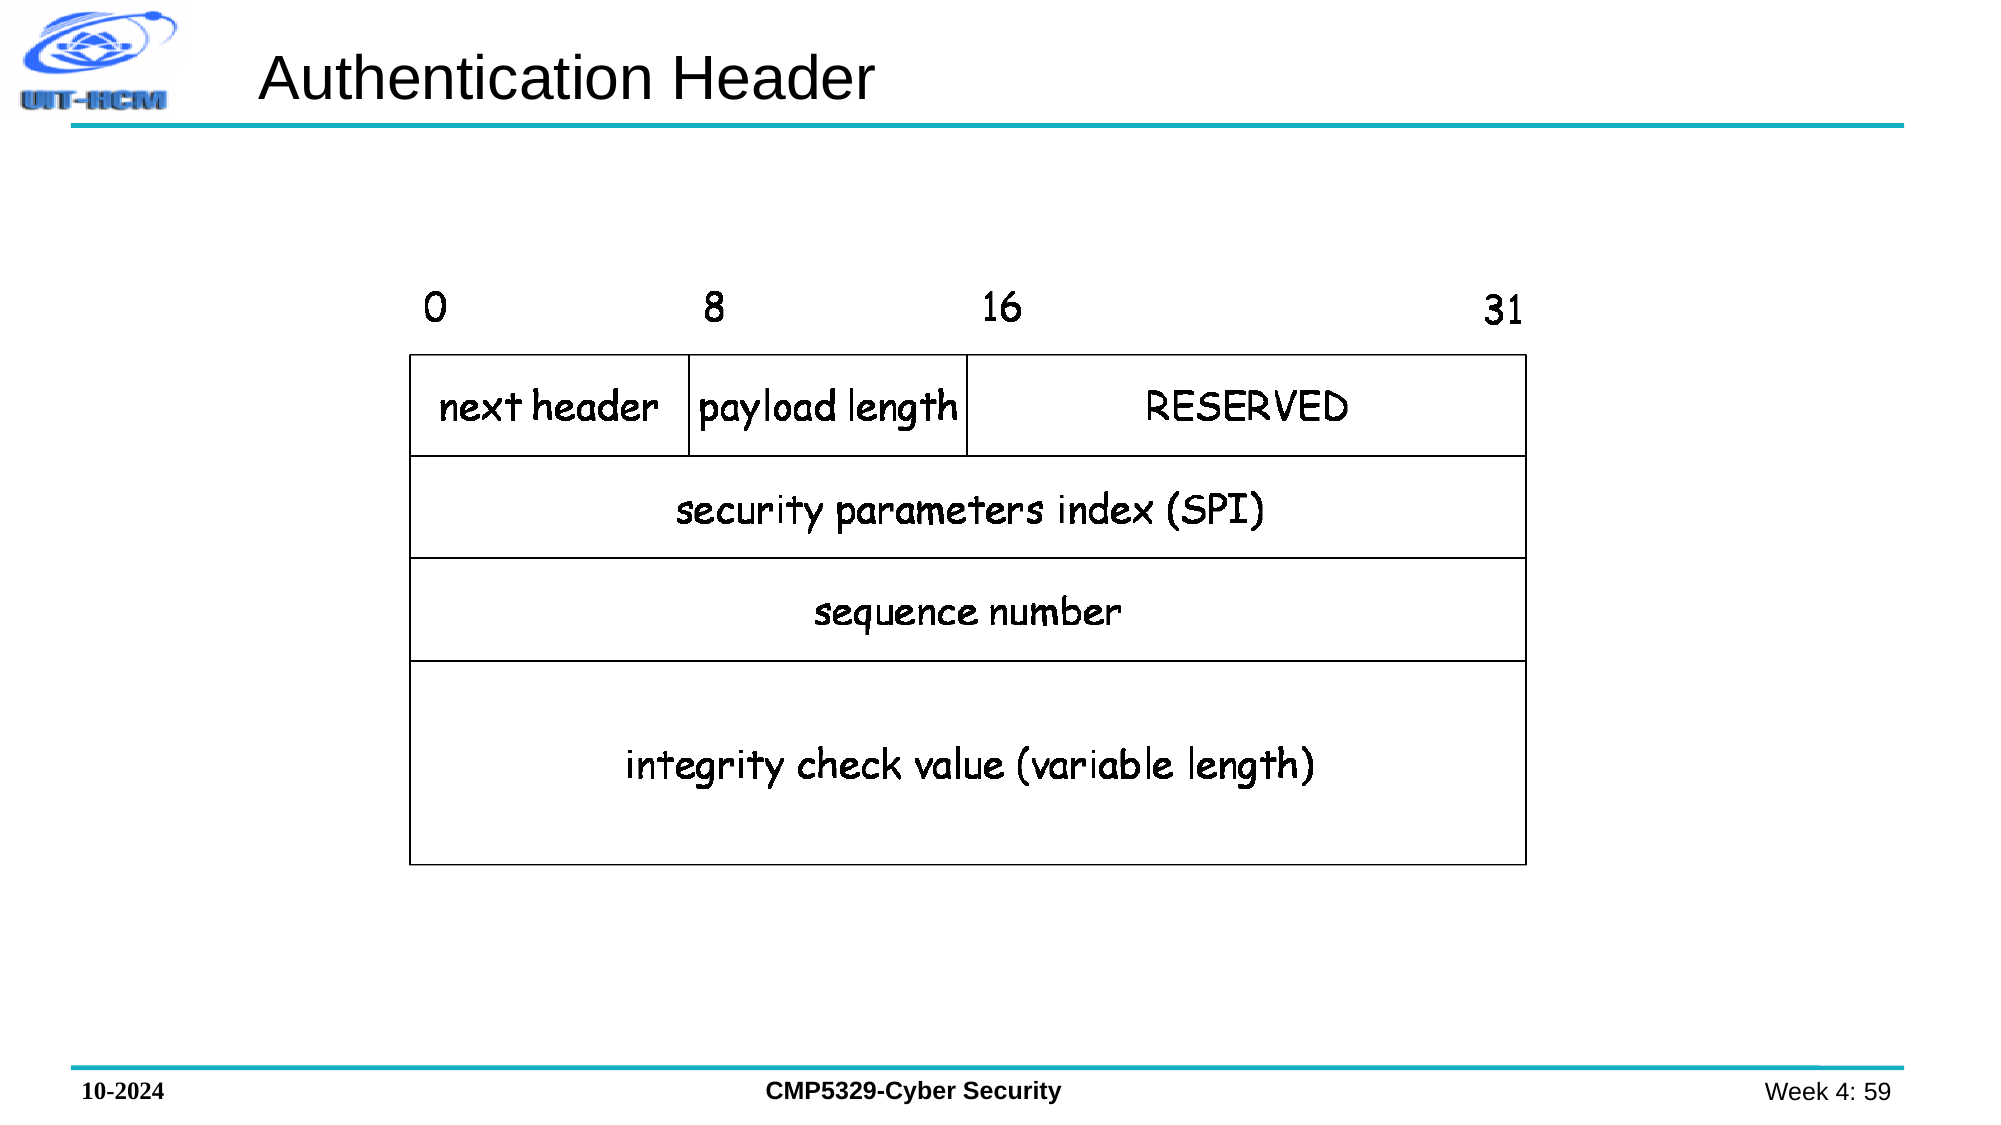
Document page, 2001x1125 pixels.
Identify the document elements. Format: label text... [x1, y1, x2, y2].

picture [397, 269, 1603, 866]
picture [1, 0, 197, 120]
title Authentication Header [244, 0, 1172, 149]
